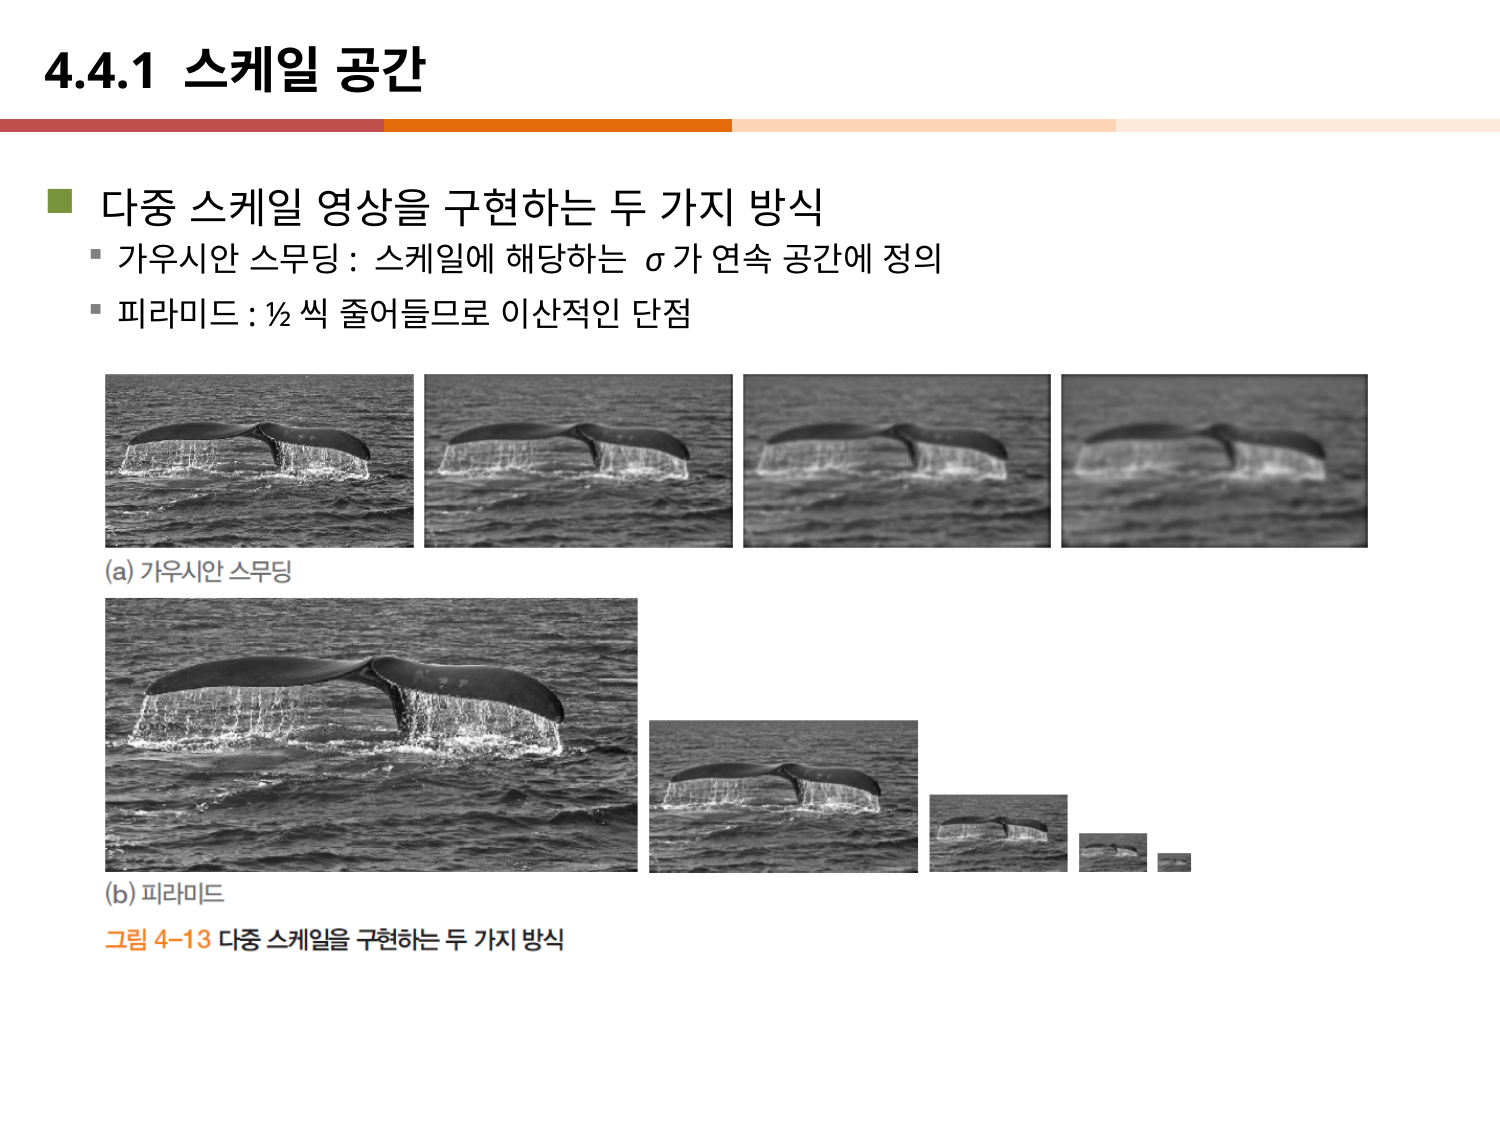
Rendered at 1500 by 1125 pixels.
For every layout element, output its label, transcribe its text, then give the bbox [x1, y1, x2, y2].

picture [100, 369, 1371, 965]
list 다중 스케일 영상을 구현하는 두 가지 방식 가우시안 스무딩: 스케일에 해당하는 σ가 연속 공간에 정의 피라미드: ½씩 줄어들므로 이산적인 단점 [29, 148, 1471, 1083]
title 4.4.1 스케일 공간 [29, 23, 1270, 114]
